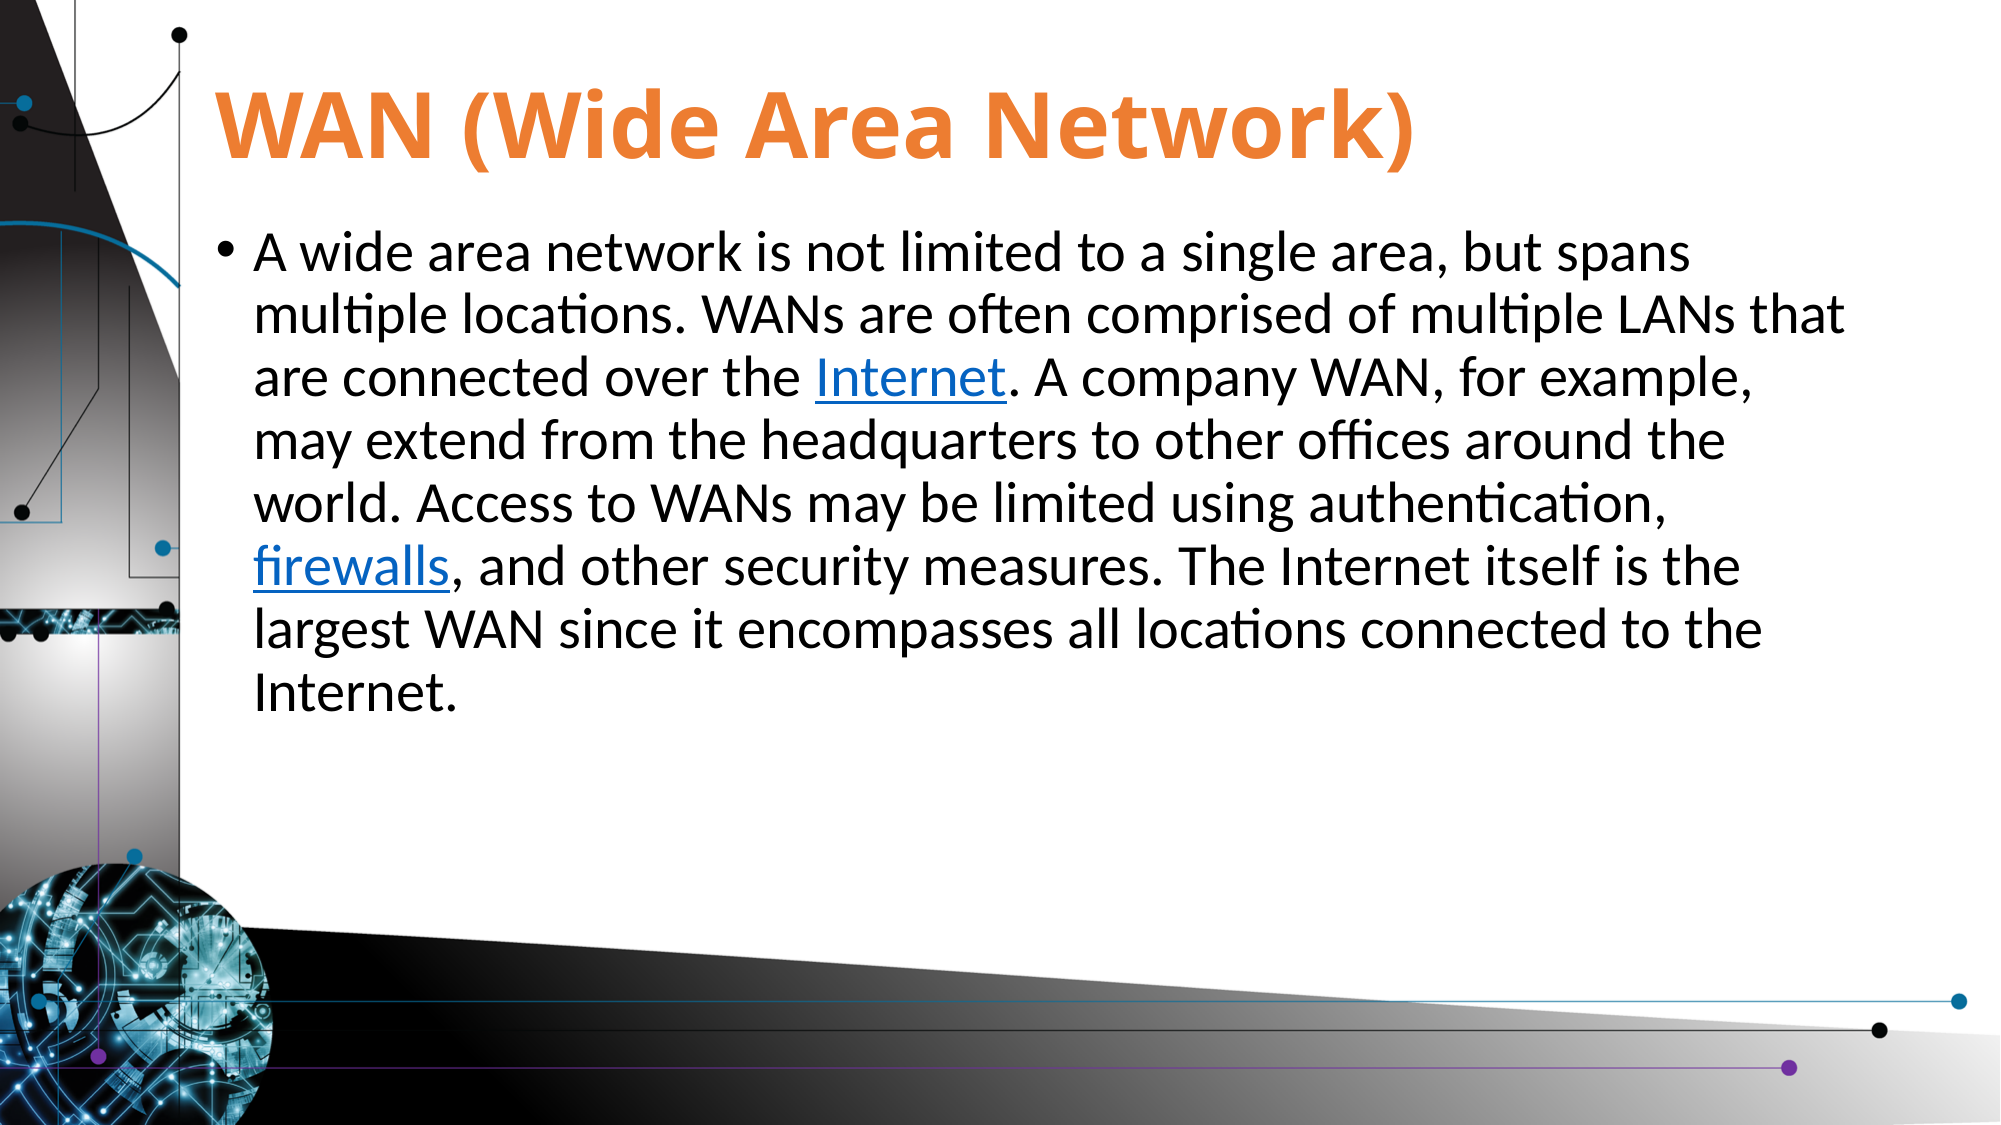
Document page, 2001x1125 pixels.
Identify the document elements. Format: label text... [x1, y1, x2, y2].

title WAN (Wide Area Network) [200, 59, 1863, 197]
list A wide area network is not limited to a single area, but spans multiple locations. WANs are often comprised of multiple LANs that are connected over the Internet. A company WAN, for example, may extend from the headquarters to other offices around the world. Access to WANs may be limited using authentication, firewalls, and other security measures. The Internet itself is the largest WAN since it encompasses all locations connected to the Internet. [200, 213, 1863, 1014]
picture [0, 0, 2001, 1125]
